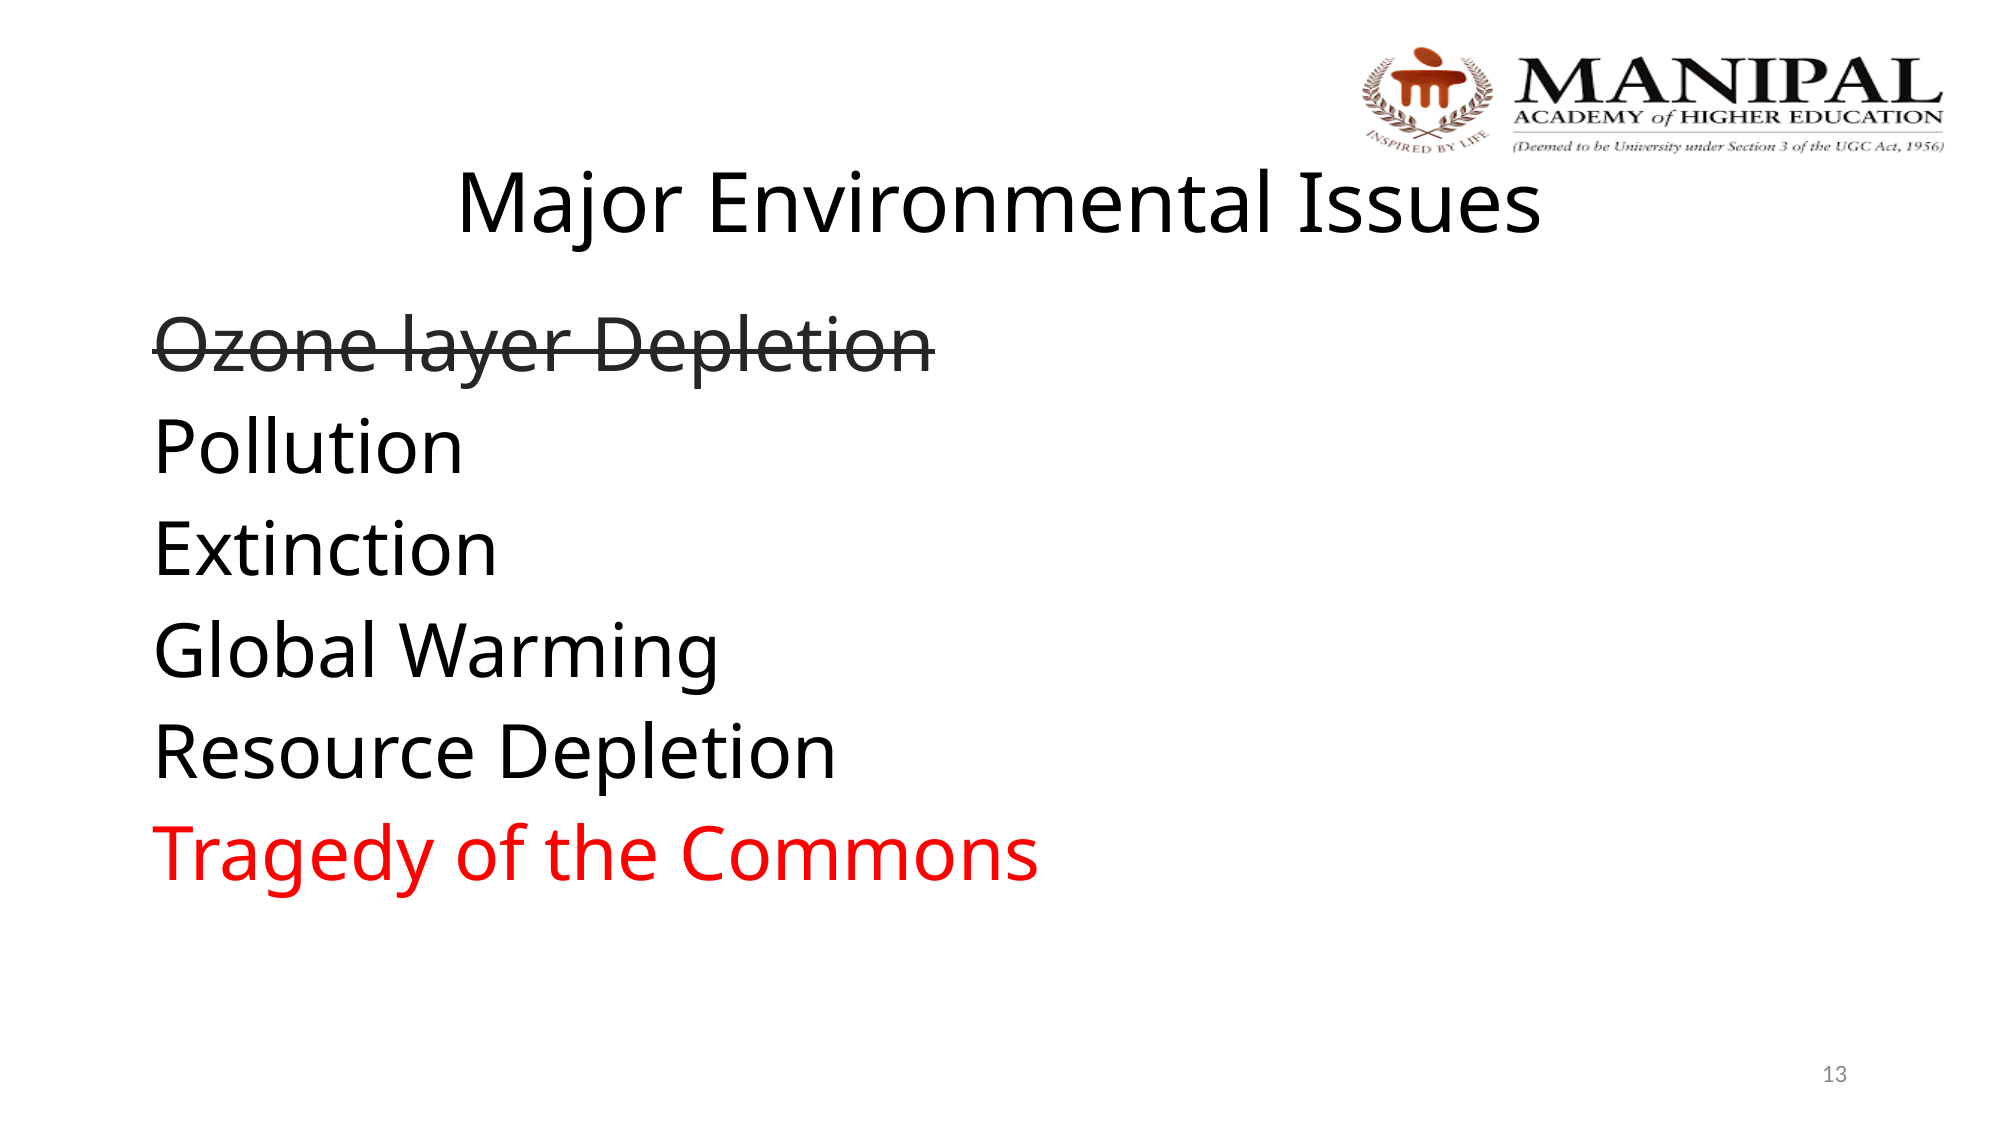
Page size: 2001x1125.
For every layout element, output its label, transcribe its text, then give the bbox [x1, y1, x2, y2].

slide_number 13 [1412, 1042, 1863, 1103]
title Major Environmental Issues [137, 97, 1863, 299]
list Ozone layer Depletion Pollution Extinction Global Warming Resource Depletion Tragedy of the Commons [137, 299, 1863, 1014]
picture [1344, 37, 1962, 164]
